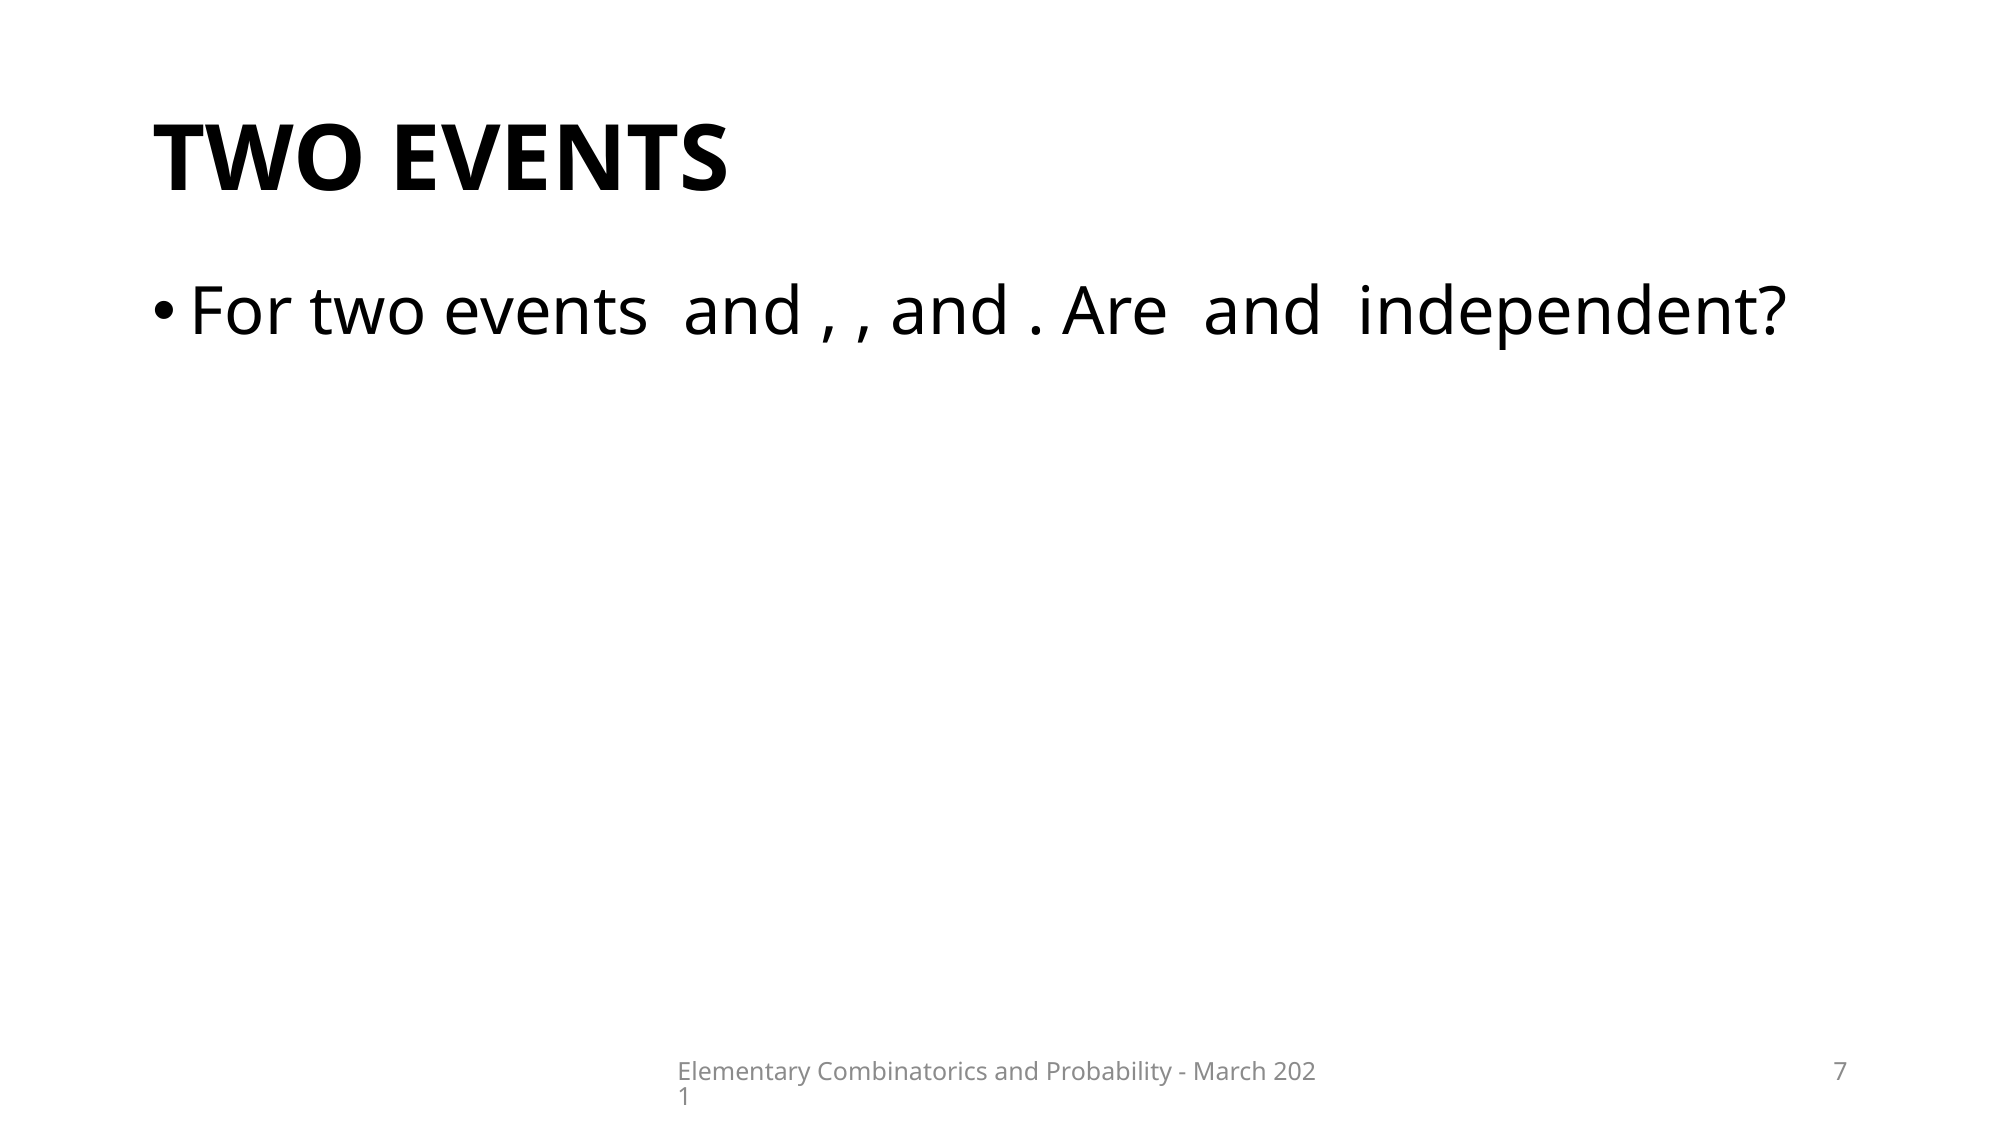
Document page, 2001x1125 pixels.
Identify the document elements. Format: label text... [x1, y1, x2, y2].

slide_number 7 [1412, 1042, 1863, 1103]
footer Elementary Combinatorics and Probability - March 2021 [662, 1042, 1338, 1103]
title Two events [137, 52, 1863, 270]
